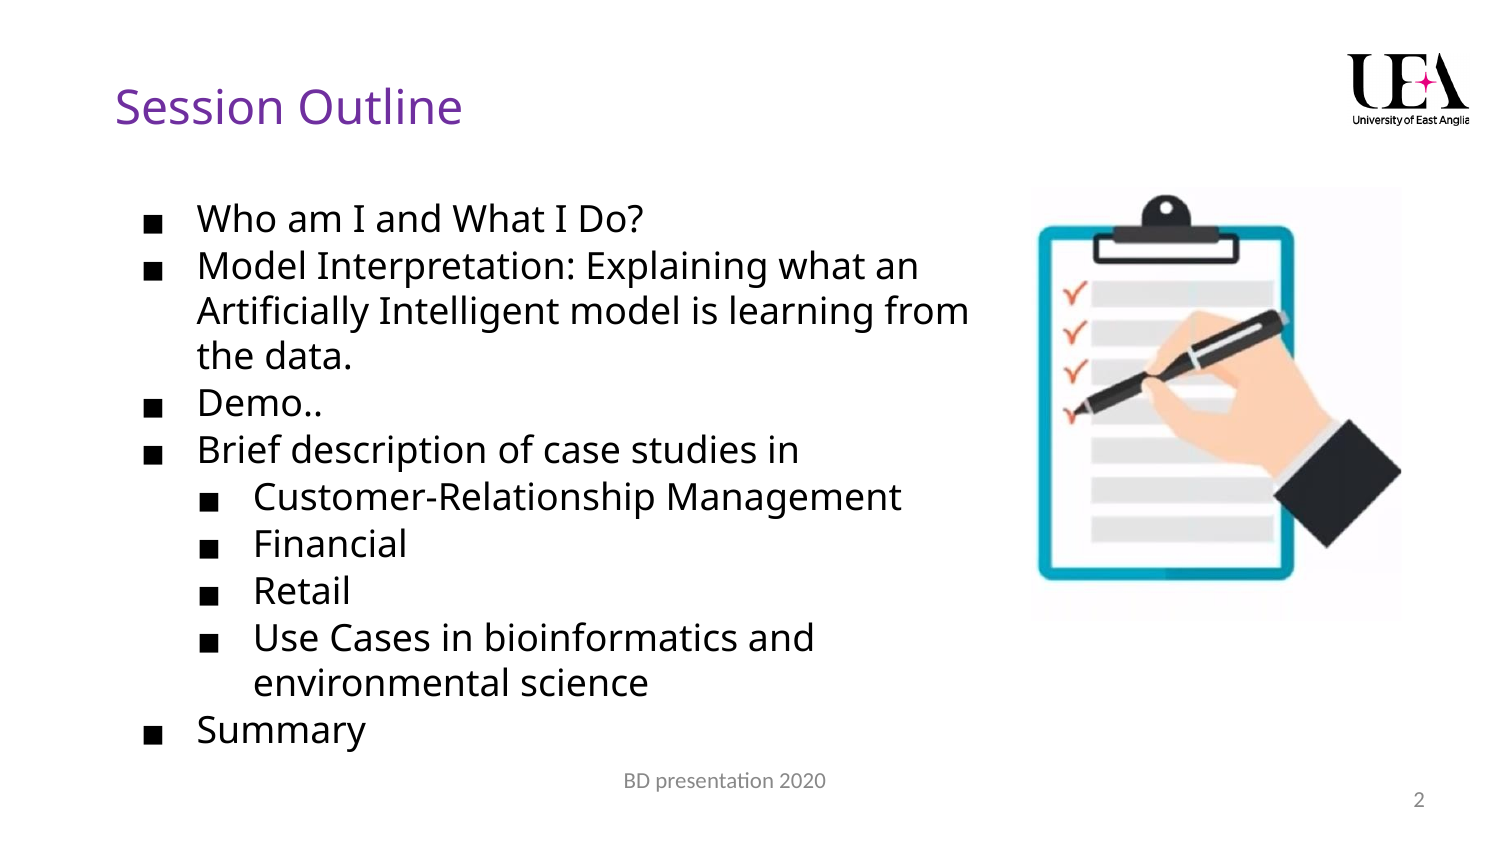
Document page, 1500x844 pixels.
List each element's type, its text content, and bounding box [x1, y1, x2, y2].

picture [1347, 53, 1470, 126]
slide_number ‹#› [1080, 784, 1425, 827]
text_box [1031, 187, 1402, 621]
footer BD presentation 2020 [485, 765, 965, 808]
title Session Outline [112, 75, 563, 161]
text_box Who am I and What I Do? Model Interpretation: Explaining what an Artificially Intelligent model is learning from the data. Demo.. Brief description of case studies in Customer-Relationship Management Financial Retail Use Cases in bioinformatics and environmental science Summary [138, 193, 975, 753]
